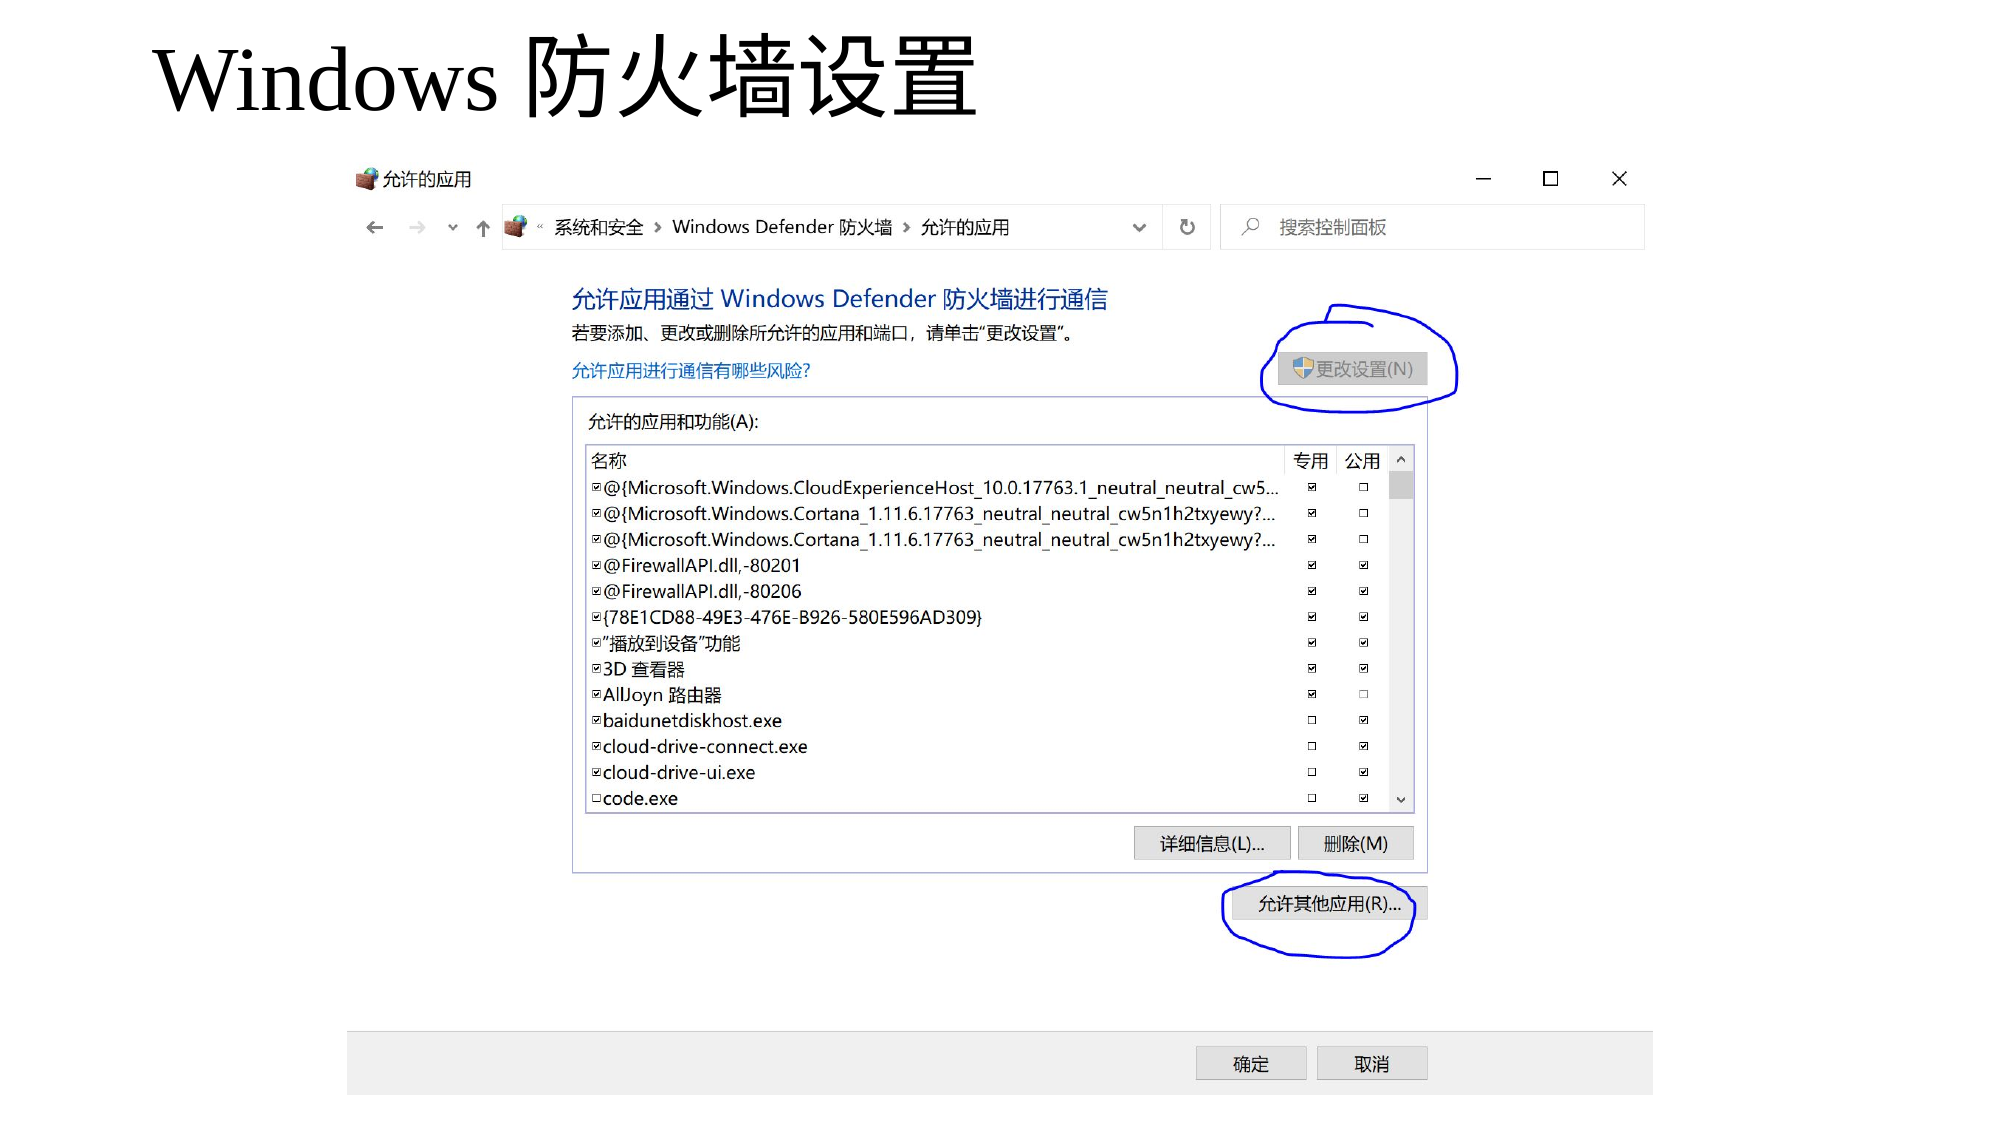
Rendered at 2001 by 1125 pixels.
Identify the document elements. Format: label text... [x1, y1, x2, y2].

picture [347, 162, 1653, 1095]
title Windows防火墙设置 [137, 0, 1863, 190]
